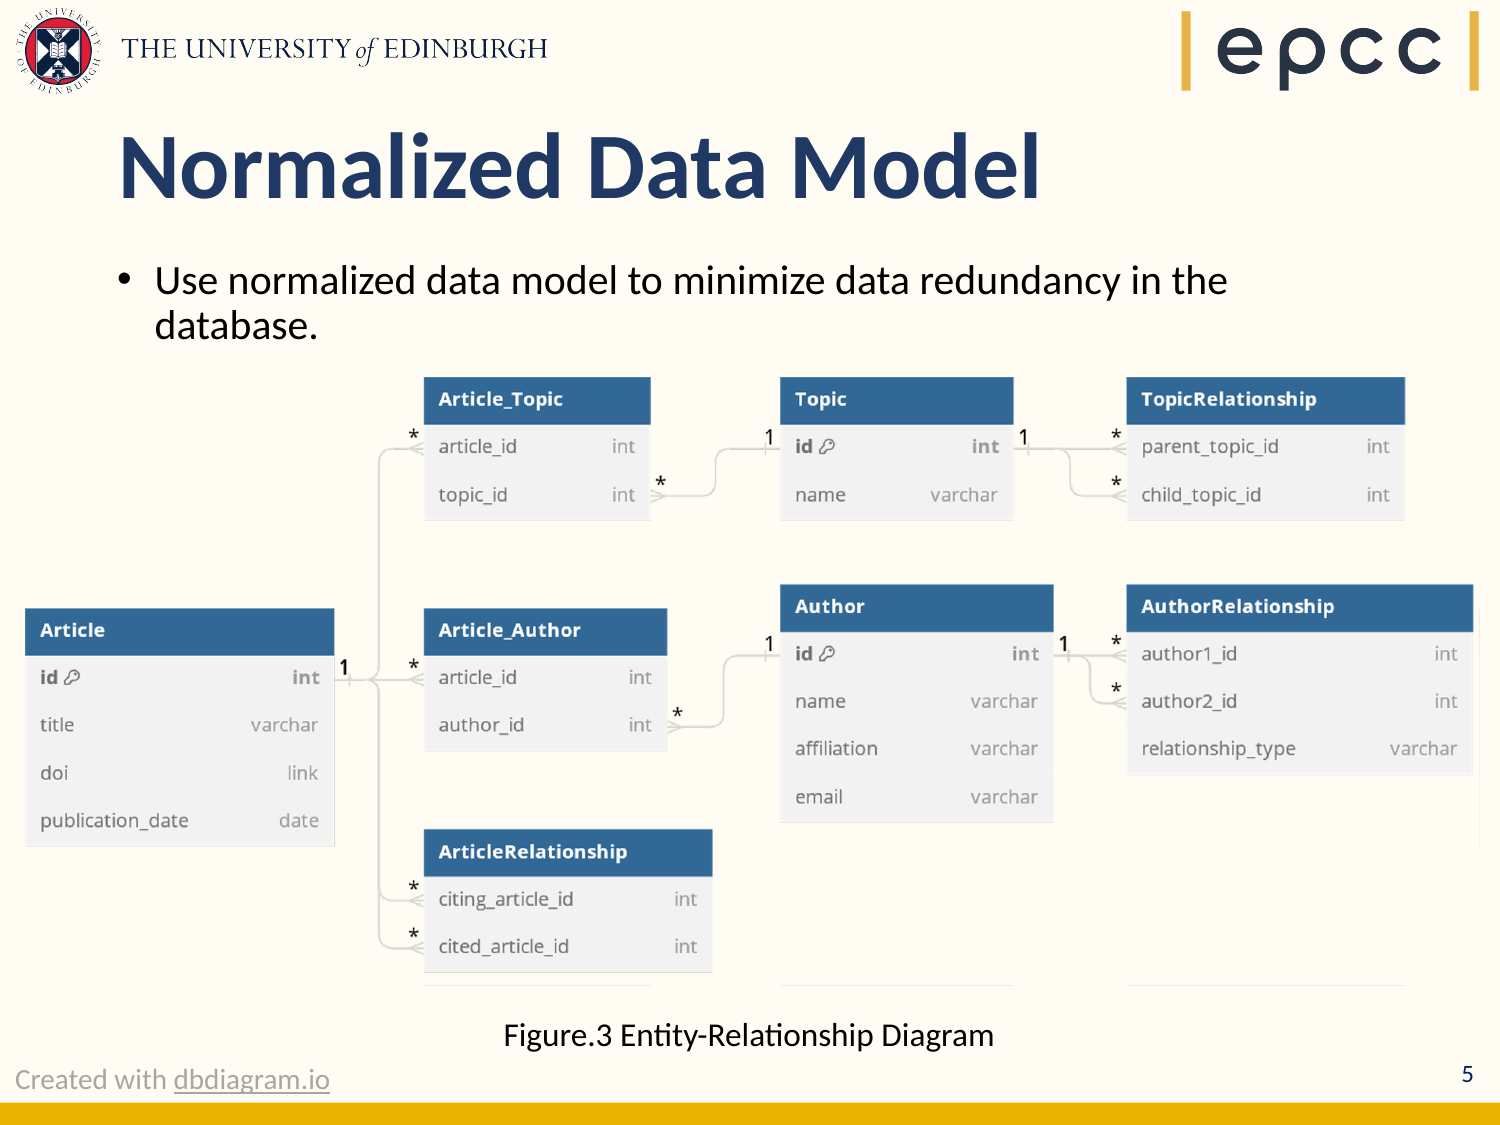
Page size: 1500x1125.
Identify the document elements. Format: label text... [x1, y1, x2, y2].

slide_number 5 [1420, 1042, 1490, 1103]
text_box Created with dbdiagram.io [0, 1053, 393, 1104]
picture [25, 377, 1480, 986]
text_box Figure.3 Entity-Relationship Diagram [295, 1005, 1204, 1061]
picture [16, 8, 547, 94]
title Normalized Data Model [103, 59, 1397, 278]
picture [1179, 8, 1484, 94]
text_box Use normalized data model to minimize data redundancy in the database. [102, 251, 1396, 377]
